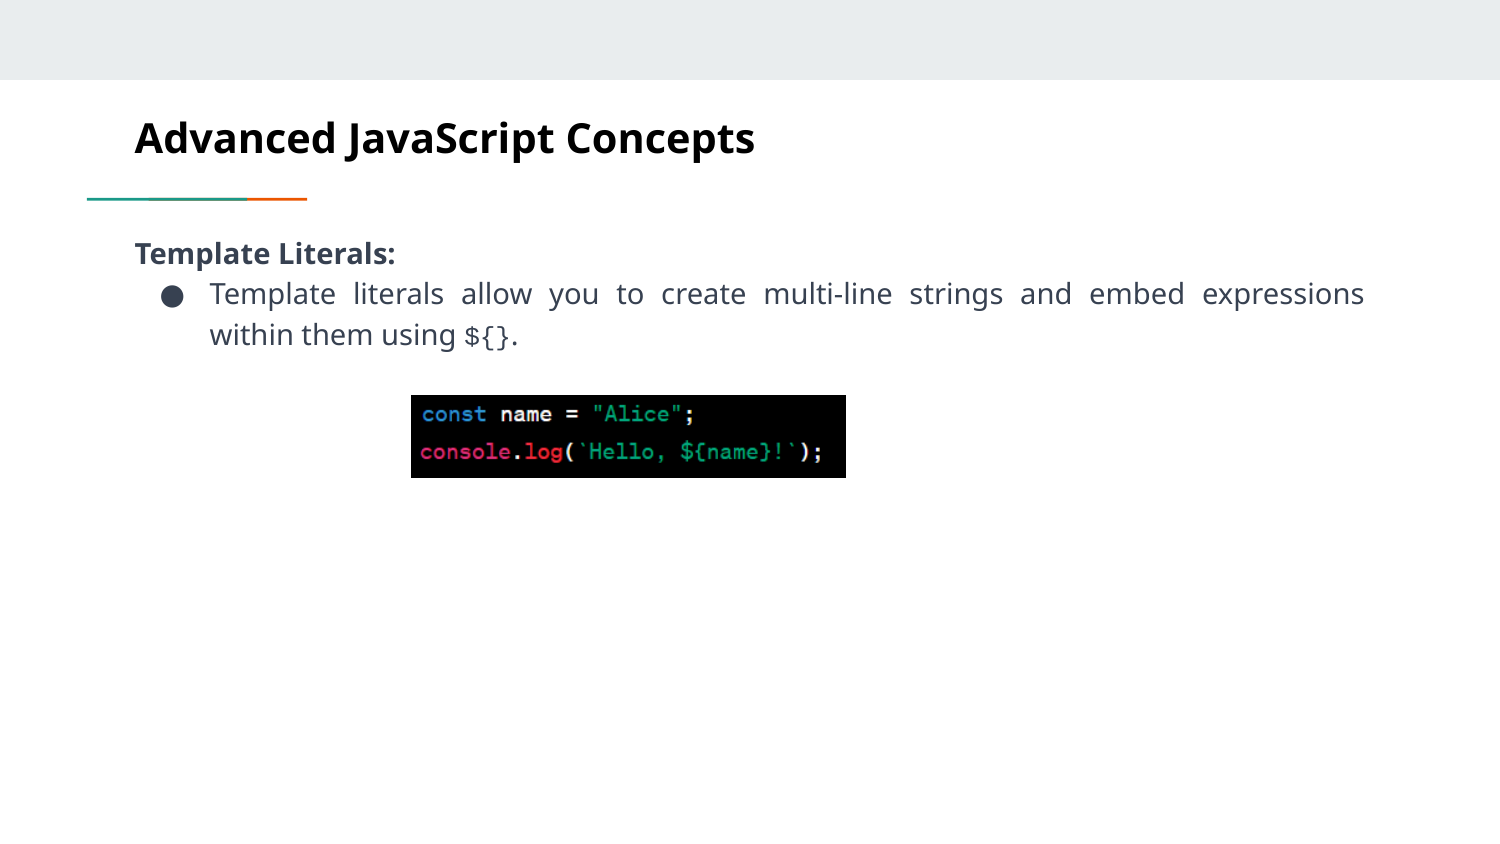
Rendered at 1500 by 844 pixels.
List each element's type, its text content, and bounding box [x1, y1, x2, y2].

title Advanced JavaScript Concepts [119, 89, 1381, 178]
list Template Literals: Template literals allow you to create multi-line strings and embed expressions within them using ${}. [119, 214, 1381, 712]
picture [411, 395, 846, 478]
